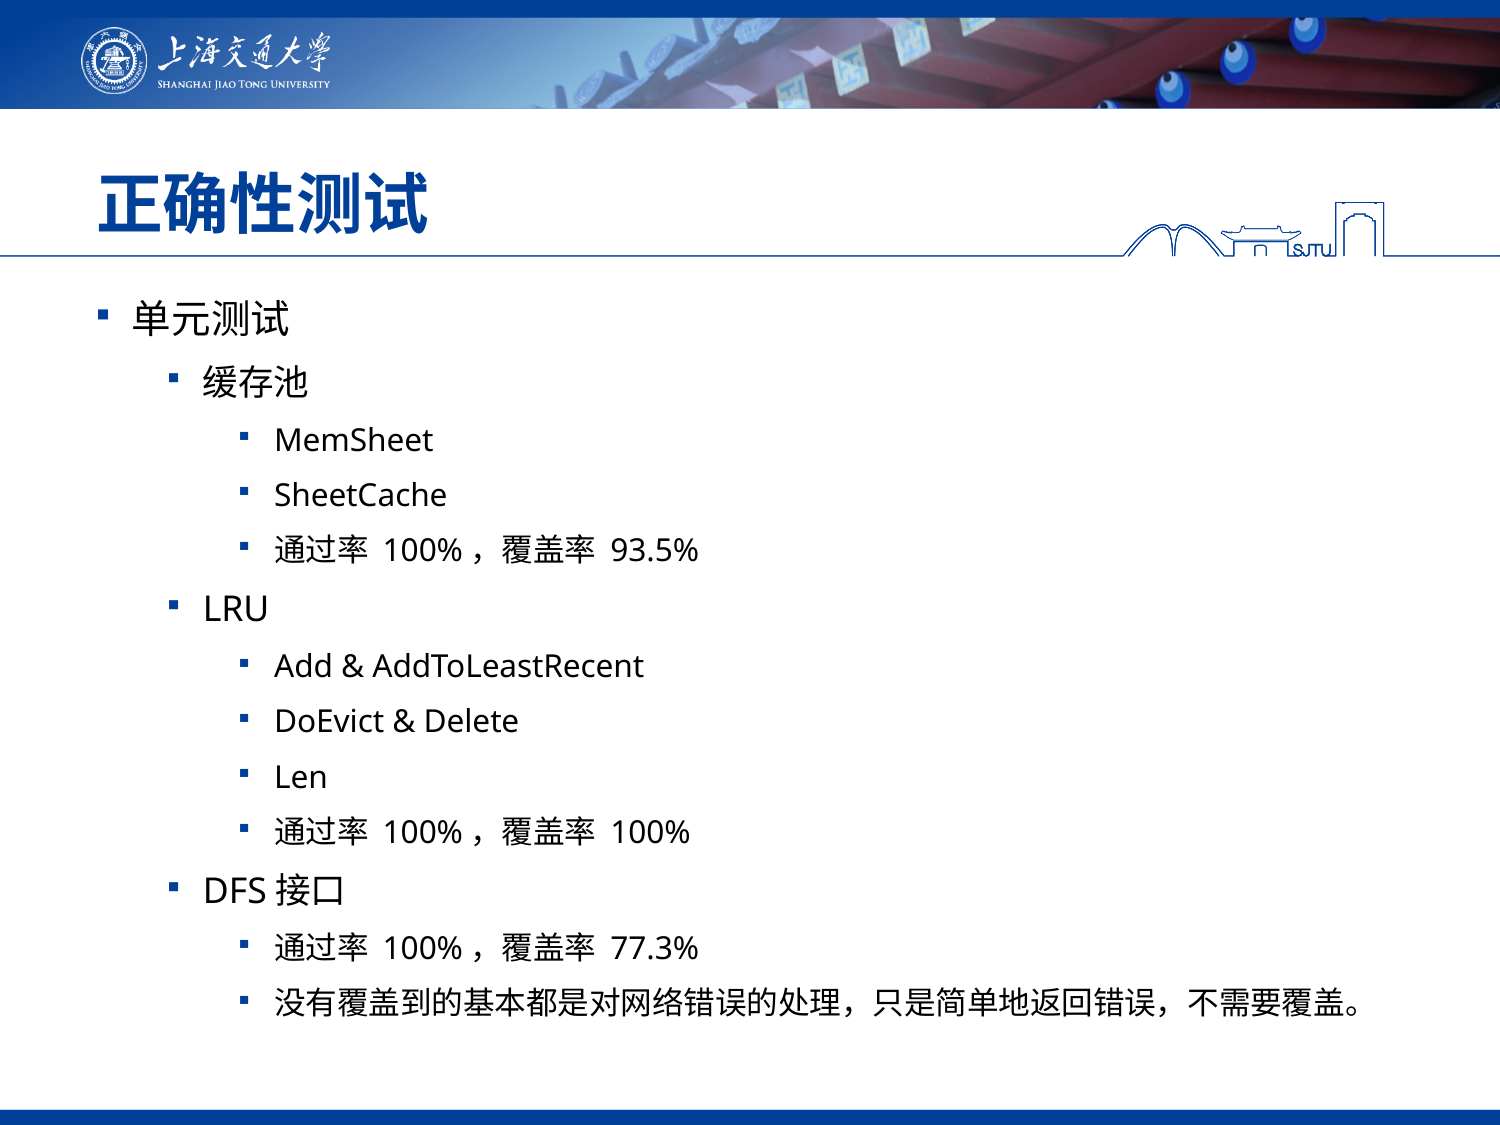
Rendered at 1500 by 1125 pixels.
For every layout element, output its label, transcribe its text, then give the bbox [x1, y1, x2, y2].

list 单元测试 缓存池 MemSheet SheetCache 通过率 100%，覆盖率 93.5% LRU Add & AddToLeastRecent DoEvict & Delete Len 通过率 100%，覆盖率 100% DFS接口 通过率 100%，覆盖率 77.3% 没有覆盖到的基本都是对网络错误的处理，只是简单地返回错误，不需要覆盖。 [81, 276, 1455, 1084]
title 正确性测试 [81, 159, 1455, 254]
picture [0, 18, 1500, 109]
